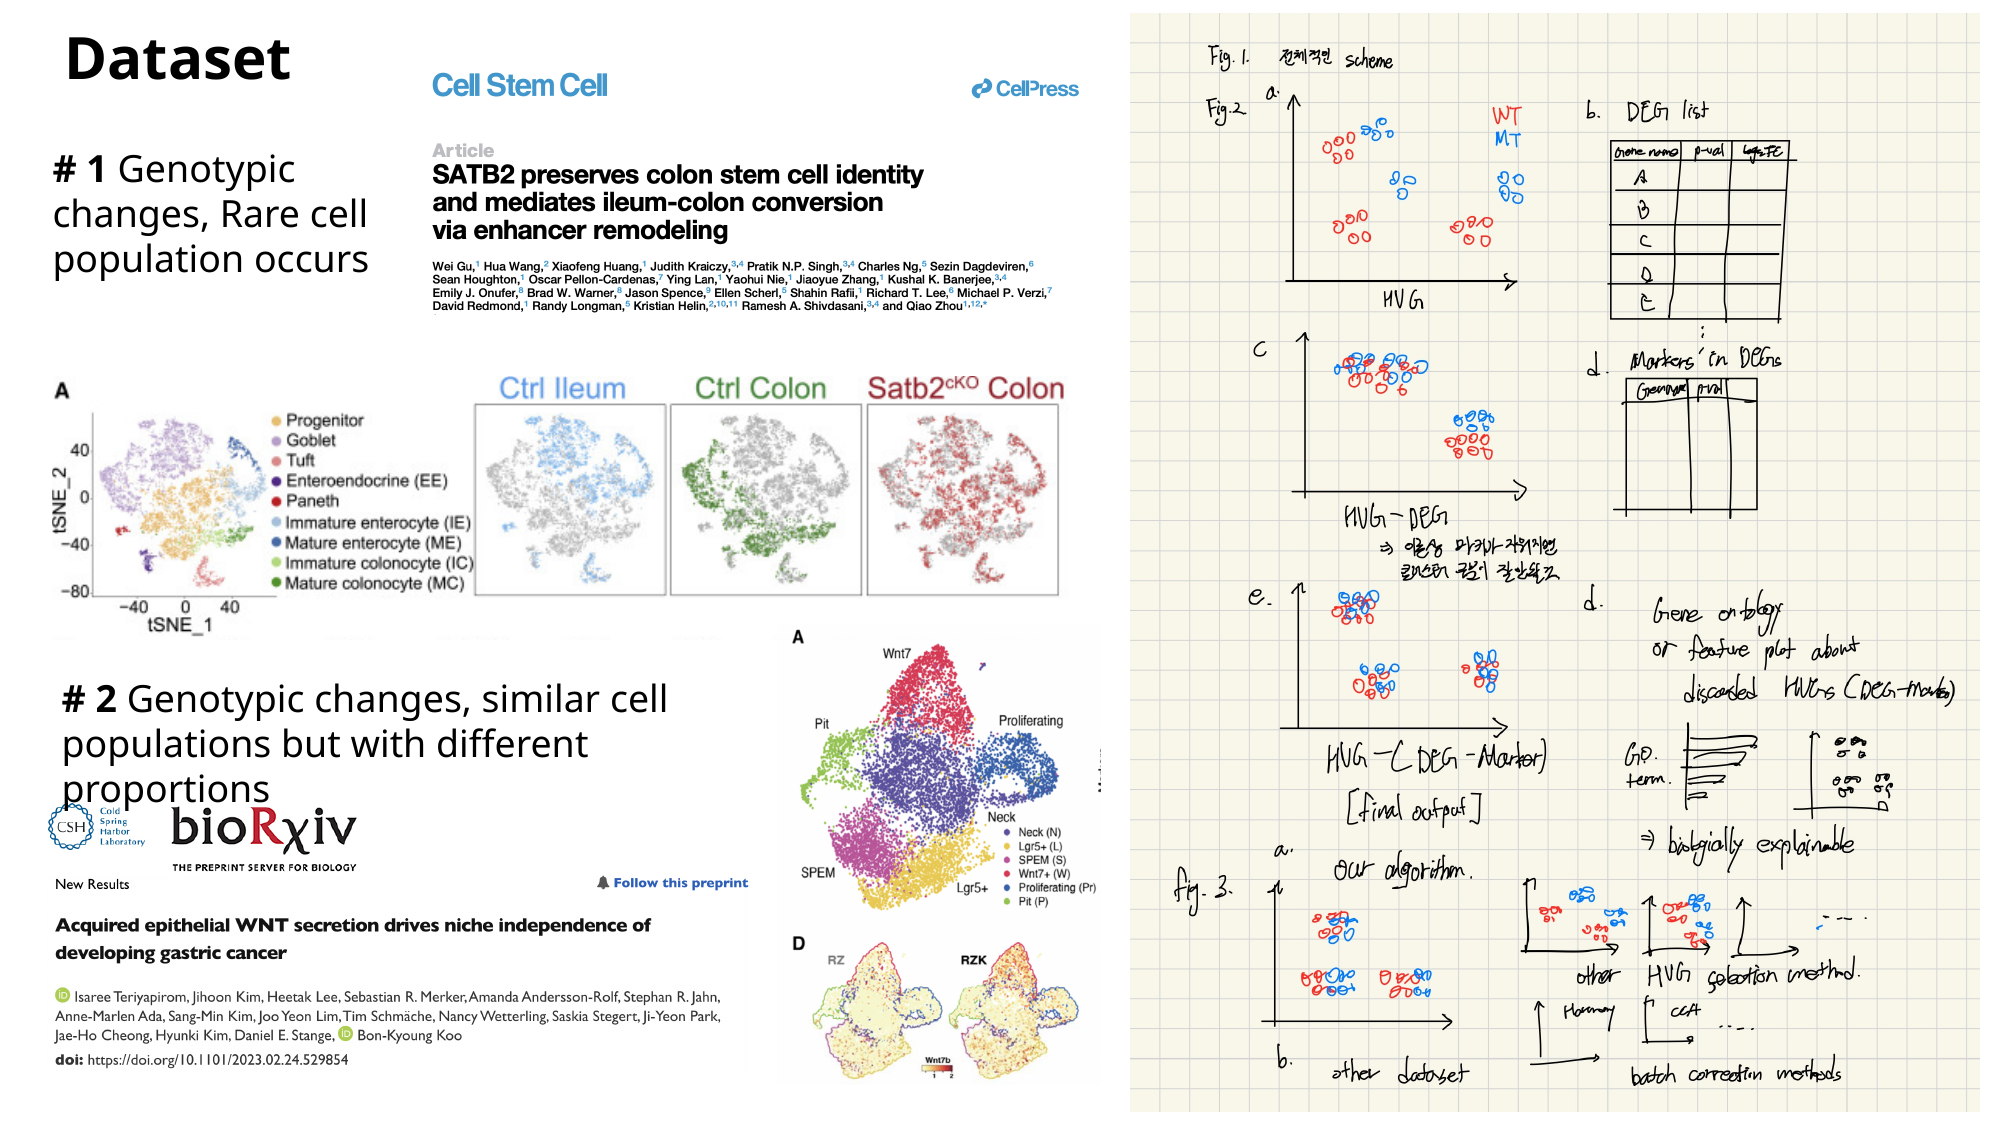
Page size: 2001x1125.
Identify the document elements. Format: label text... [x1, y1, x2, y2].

picture [51, 375, 1101, 1086]
picture [1129, 12, 1980, 1112]
text_box Dataset [49, 13, 323, 99]
picture [44, 799, 751, 1073]
text_box # 1 Genotypic changes, Rare cell population occurs [37, 137, 417, 287]
text_box # 2 Genotypic changes, similar cell populations but with different proportions [46, 667, 776, 818]
picture [417, 63, 1093, 315]
